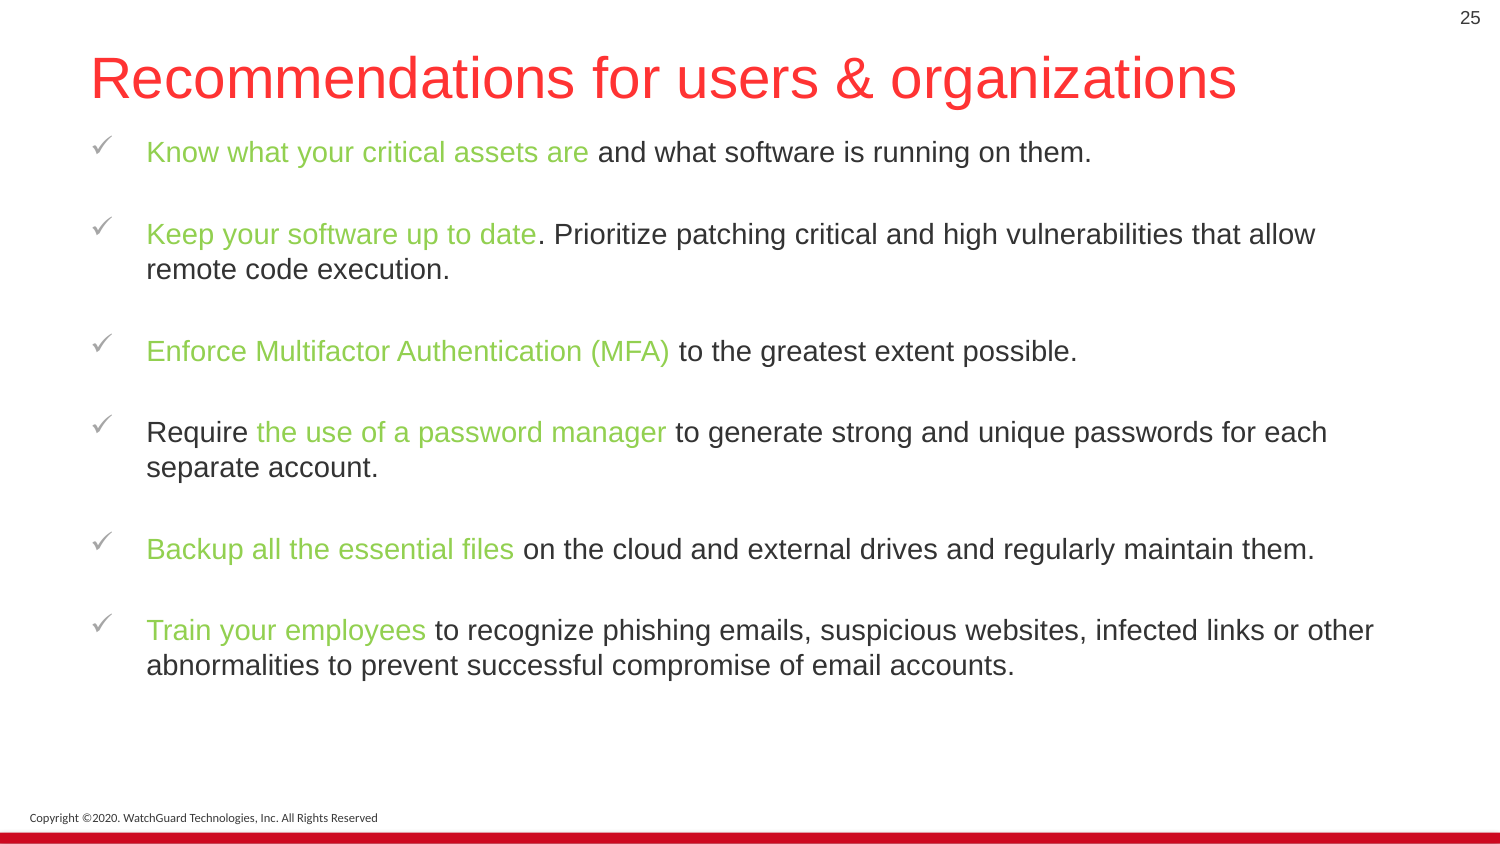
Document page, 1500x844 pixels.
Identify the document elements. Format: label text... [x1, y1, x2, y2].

title Recommendations for users & organizations [75, 33, 1425, 117]
slide_number 25 [1398, 0, 1497, 40]
list Know what your critical assets are and what software is running on them. Keep your software up to date. Prioritize patching critical and high vulnerabilities that allow remote code execution. Enforce Multifactor Authentication (MFA) to the greatest extent possible. Require the use of a password manager to generate strong and unique passwords for each separate account. Backup all the essential files on the cloud and external drives and regularly maintain them. Train your employees to recognize phishing emails, suspicious websites, infected links or other abnormalities to prevent successful compromise of email accounts. [75, 126, 1425, 755]
